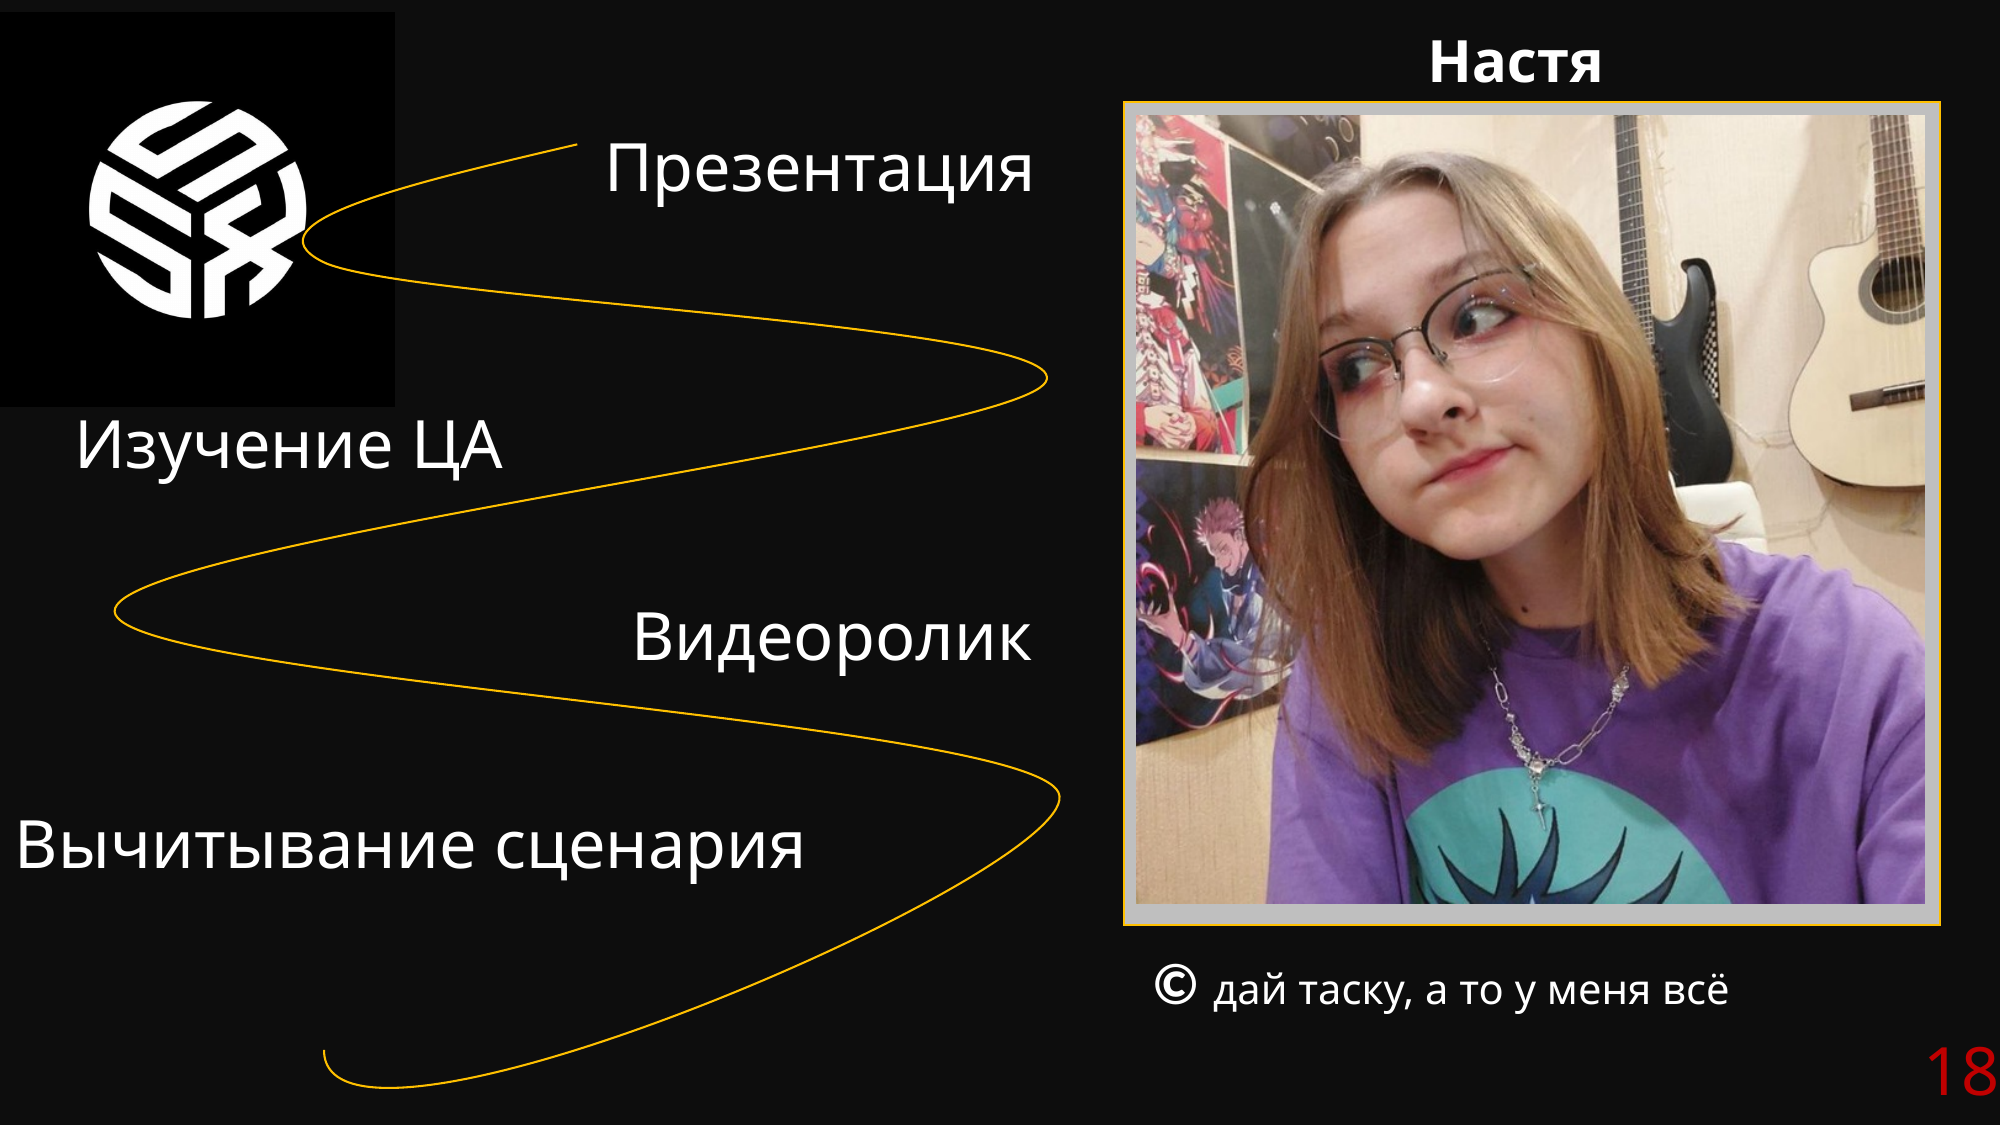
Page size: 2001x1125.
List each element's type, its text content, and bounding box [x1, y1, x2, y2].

text_box Вычитывание сценария [953, 824, 1047, 890]
text_box 18 [1908, 1021, 2000, 1117]
text_box [1123, 101, 1941, 926]
text_box [113, 143, 1061, 1089]
picture [0, 12, 395, 407]
picture [1136, 115, 1925, 904]
text_box Видеоролик [616, 586, 1136, 682]
text_box © дай таску, а то у меня всё [1136, 938, 2000, 1024]
text_box Настя [1412, 16, 1660, 102]
text_box Изучение ЦА [599, 457, 772, 489]
text_box Изучение ЦА [59, 394, 507, 489]
text_box Презентация [589, 117, 1136, 213]
text_box Вычитывание сценария [0, 794, 395, 890]
